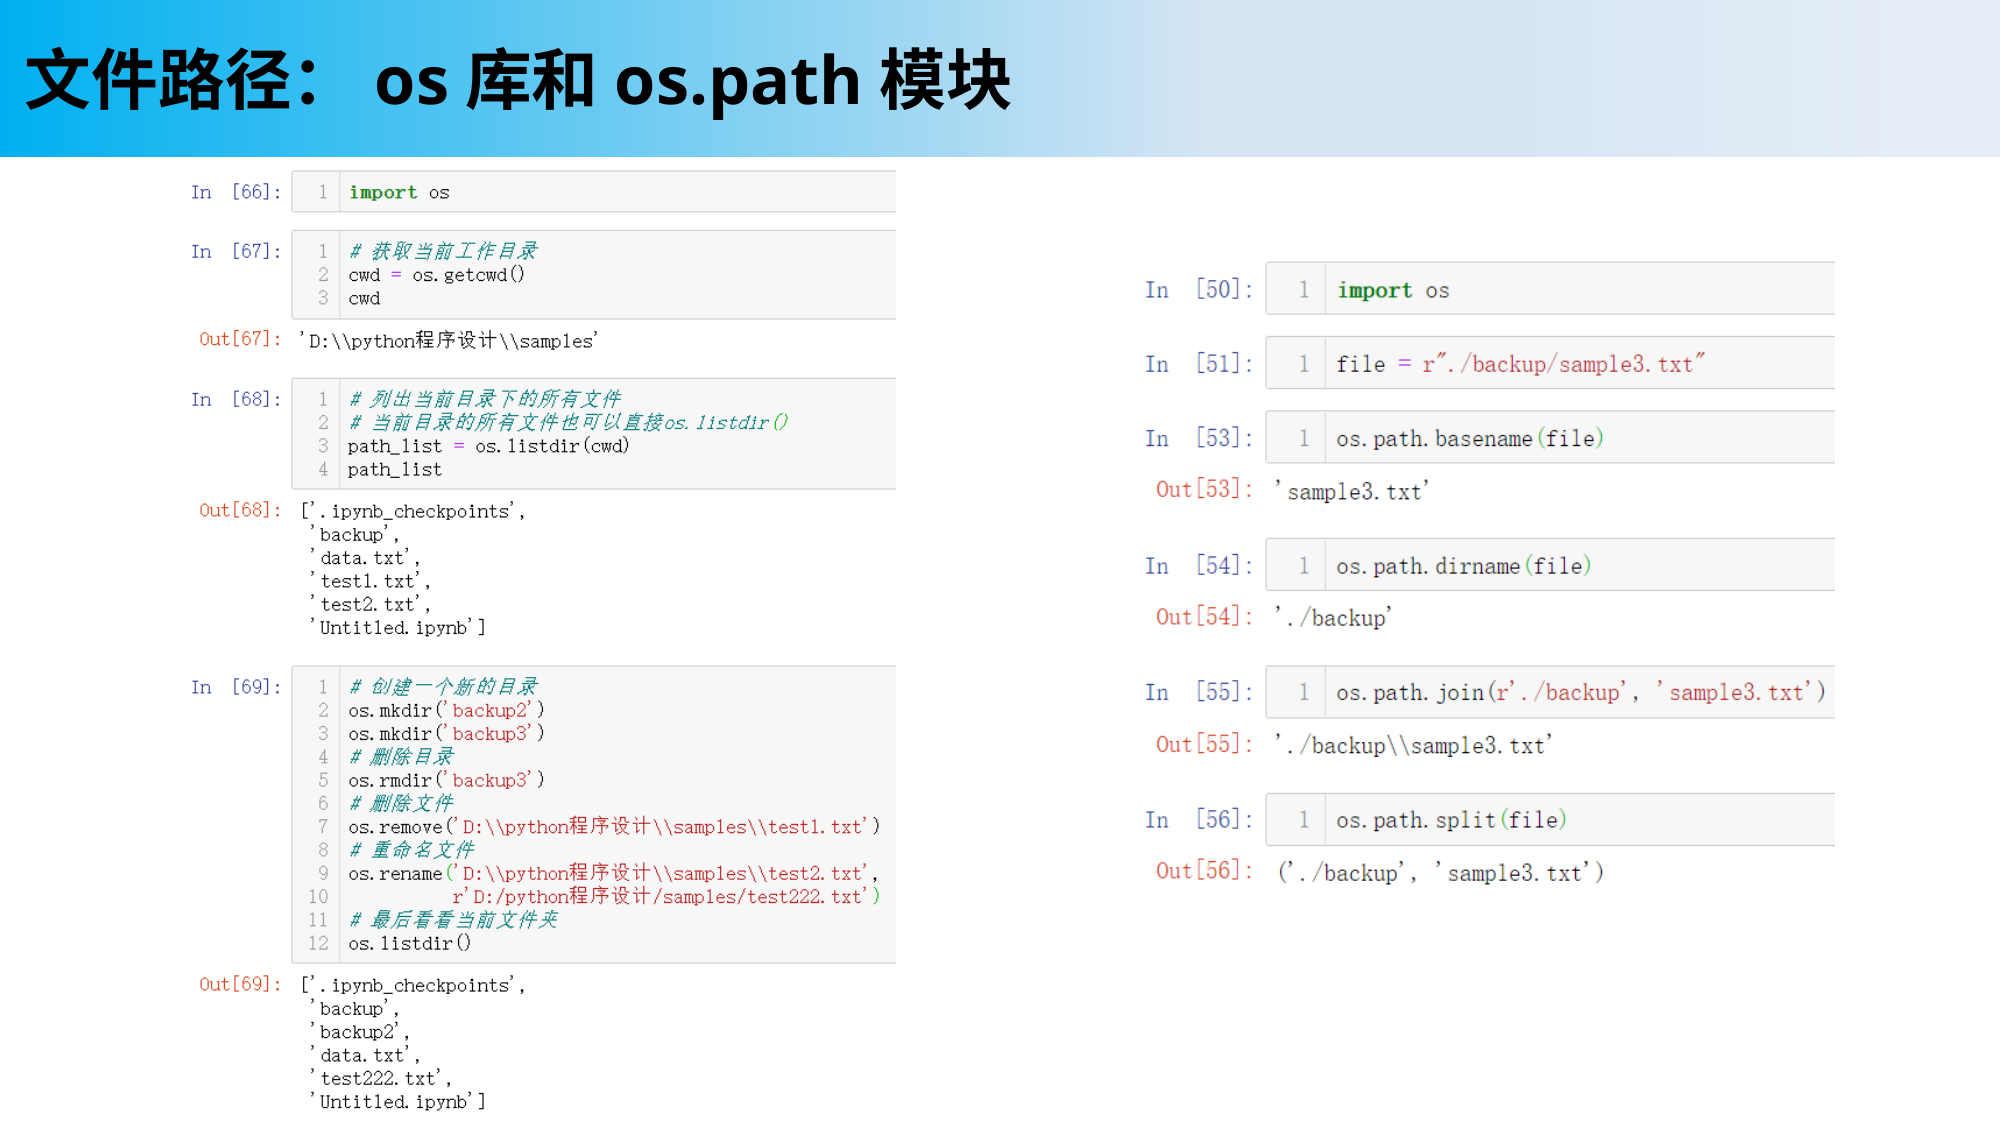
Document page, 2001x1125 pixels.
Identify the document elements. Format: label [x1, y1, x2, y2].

picture [28, 49, 87, 108]
picture [95, 0, 2000, 157]
picture [1133, 258, 1835, 897]
picture [189, 167, 896, 1114]
